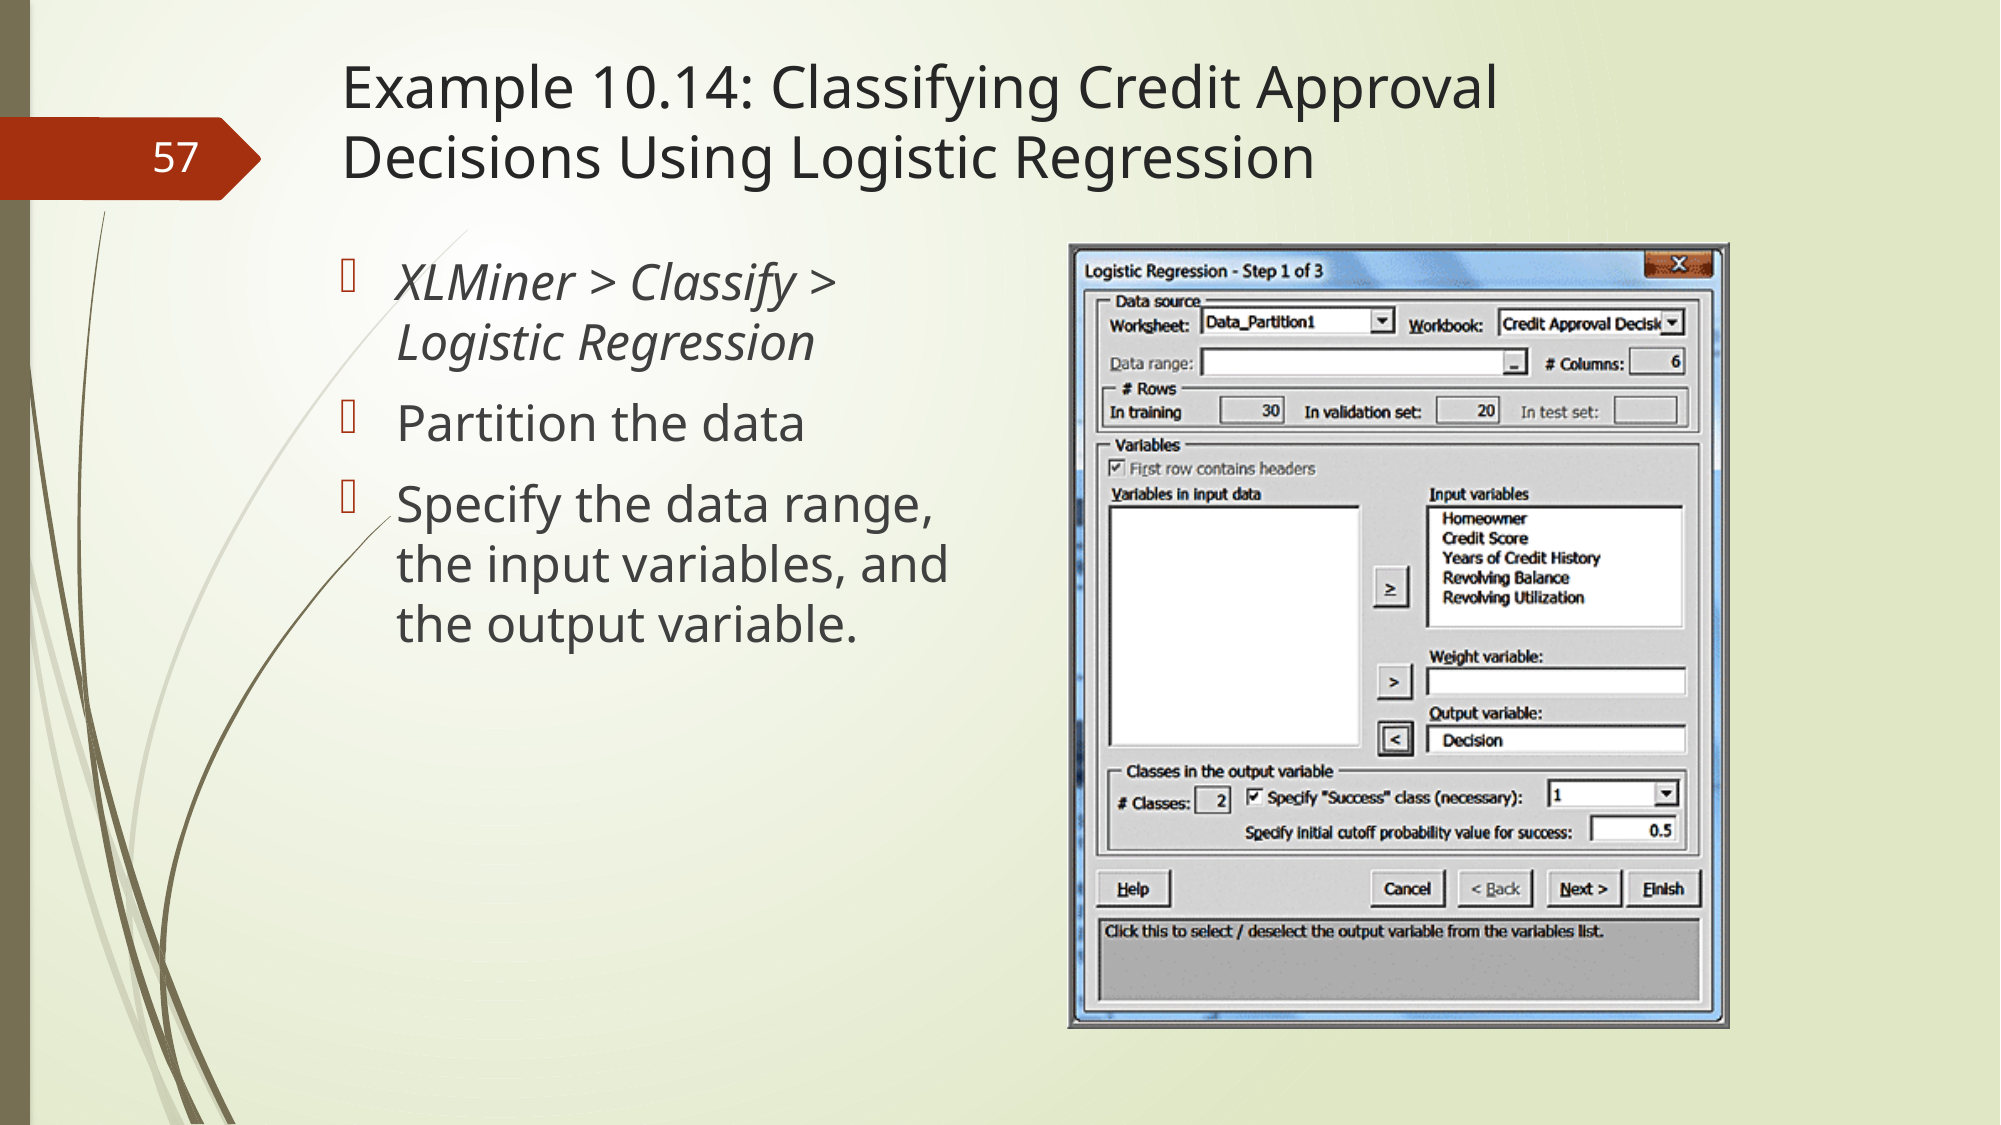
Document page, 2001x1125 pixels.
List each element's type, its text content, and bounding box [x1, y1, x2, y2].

picture [1067, 242, 1730, 1029]
list XLMiner > Classify > Logistic Regression Partition the data Specify the data range, the input variables, and the output variable. [324, 242, 989, 986]
slide_number 57 [87, 129, 216, 190]
title Example 10.14: Classifying Credit Approval Decisions Using Logistic Regression [326, 42, 1677, 231]
